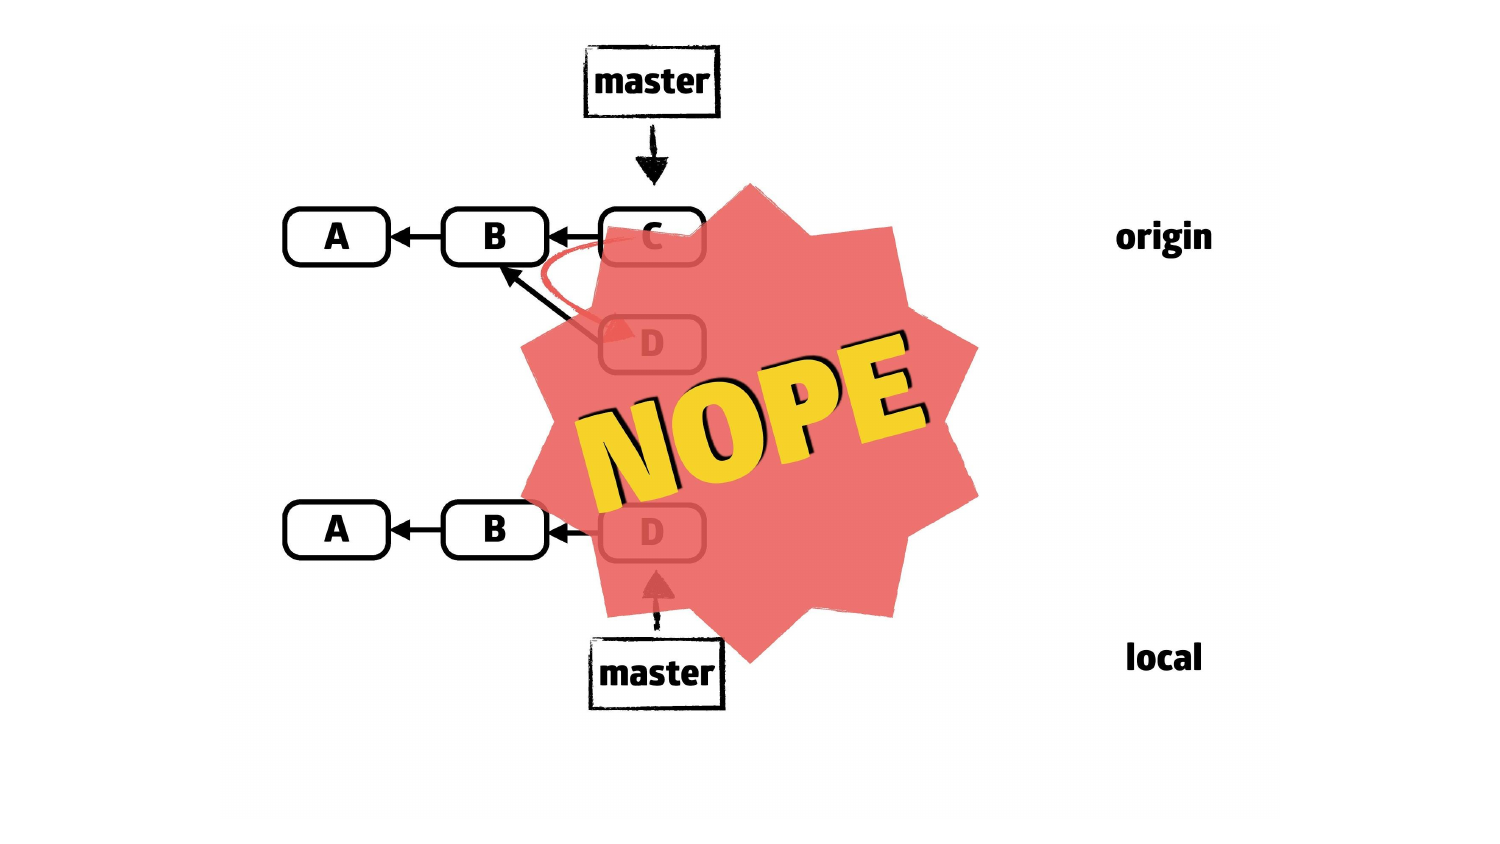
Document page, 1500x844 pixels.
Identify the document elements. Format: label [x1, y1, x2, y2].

picture [220, 24, 1280, 819]
